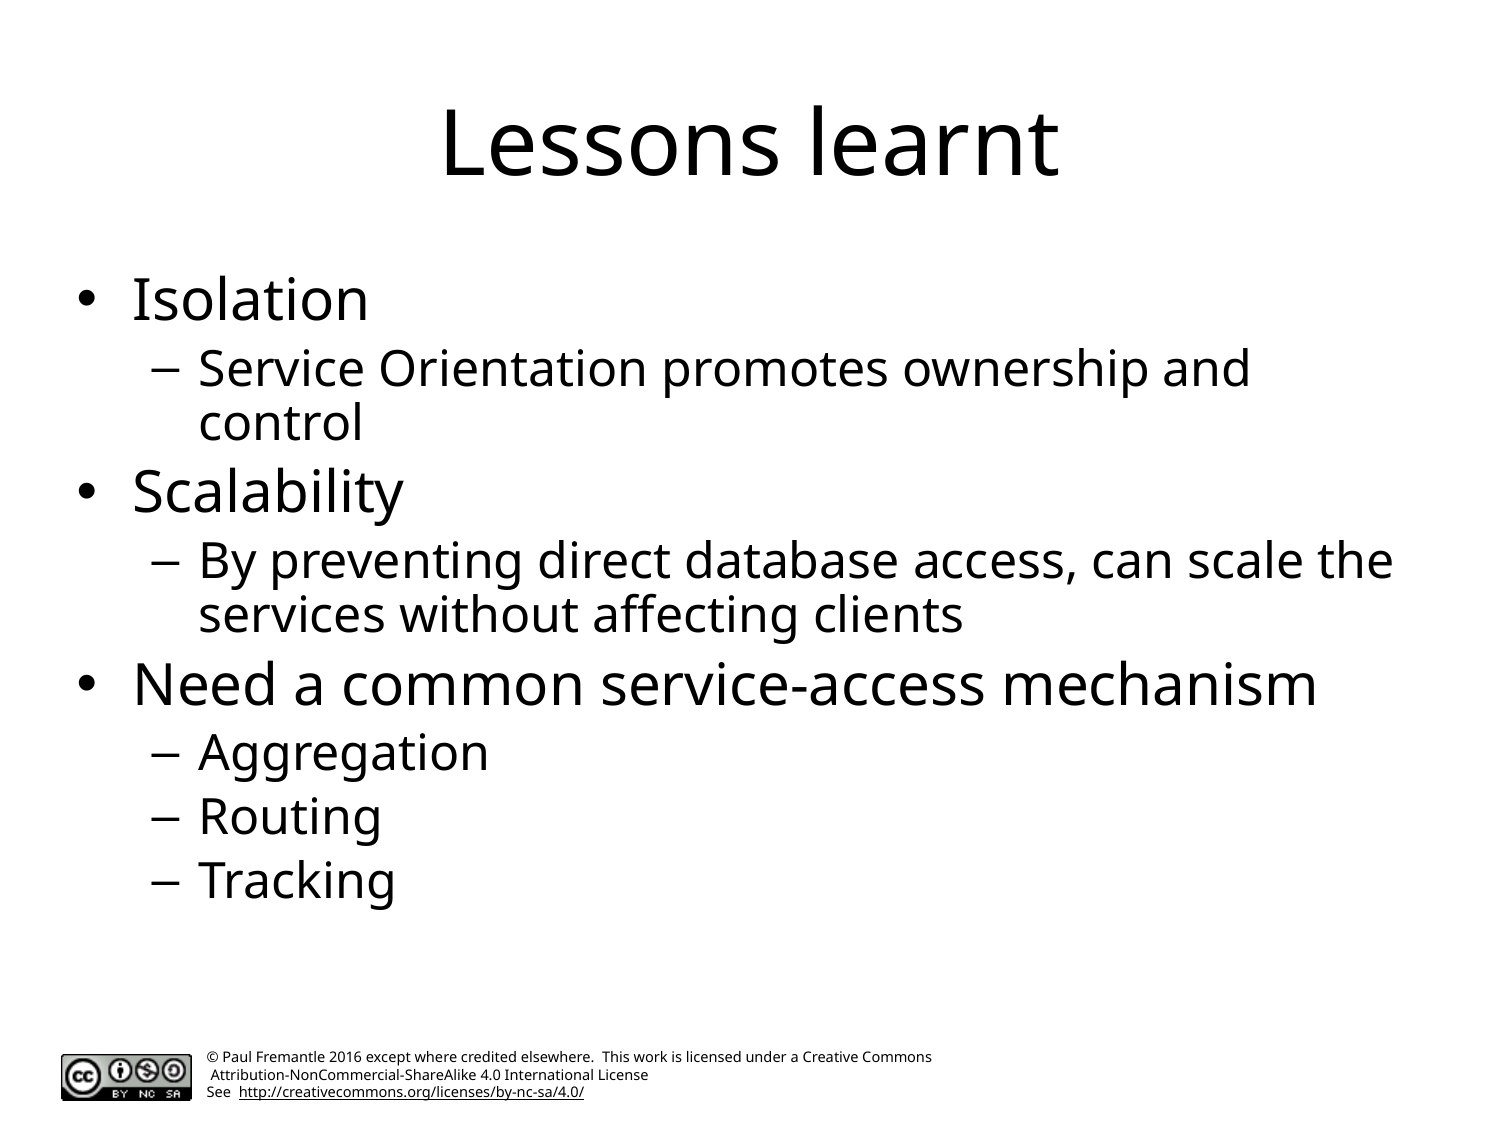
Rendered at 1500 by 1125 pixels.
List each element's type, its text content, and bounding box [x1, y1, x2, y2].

title Lessons learnt [75, 45, 1425, 233]
list Isolation Service Orientation promotes ownership and control Scalability By preventing direct database access, can scale the services without affecting clients Need a common service-access mechanism Aggregation Routing Tracking [61, 262, 1412, 1005]
picture [61, 1054, 192, 1101]
